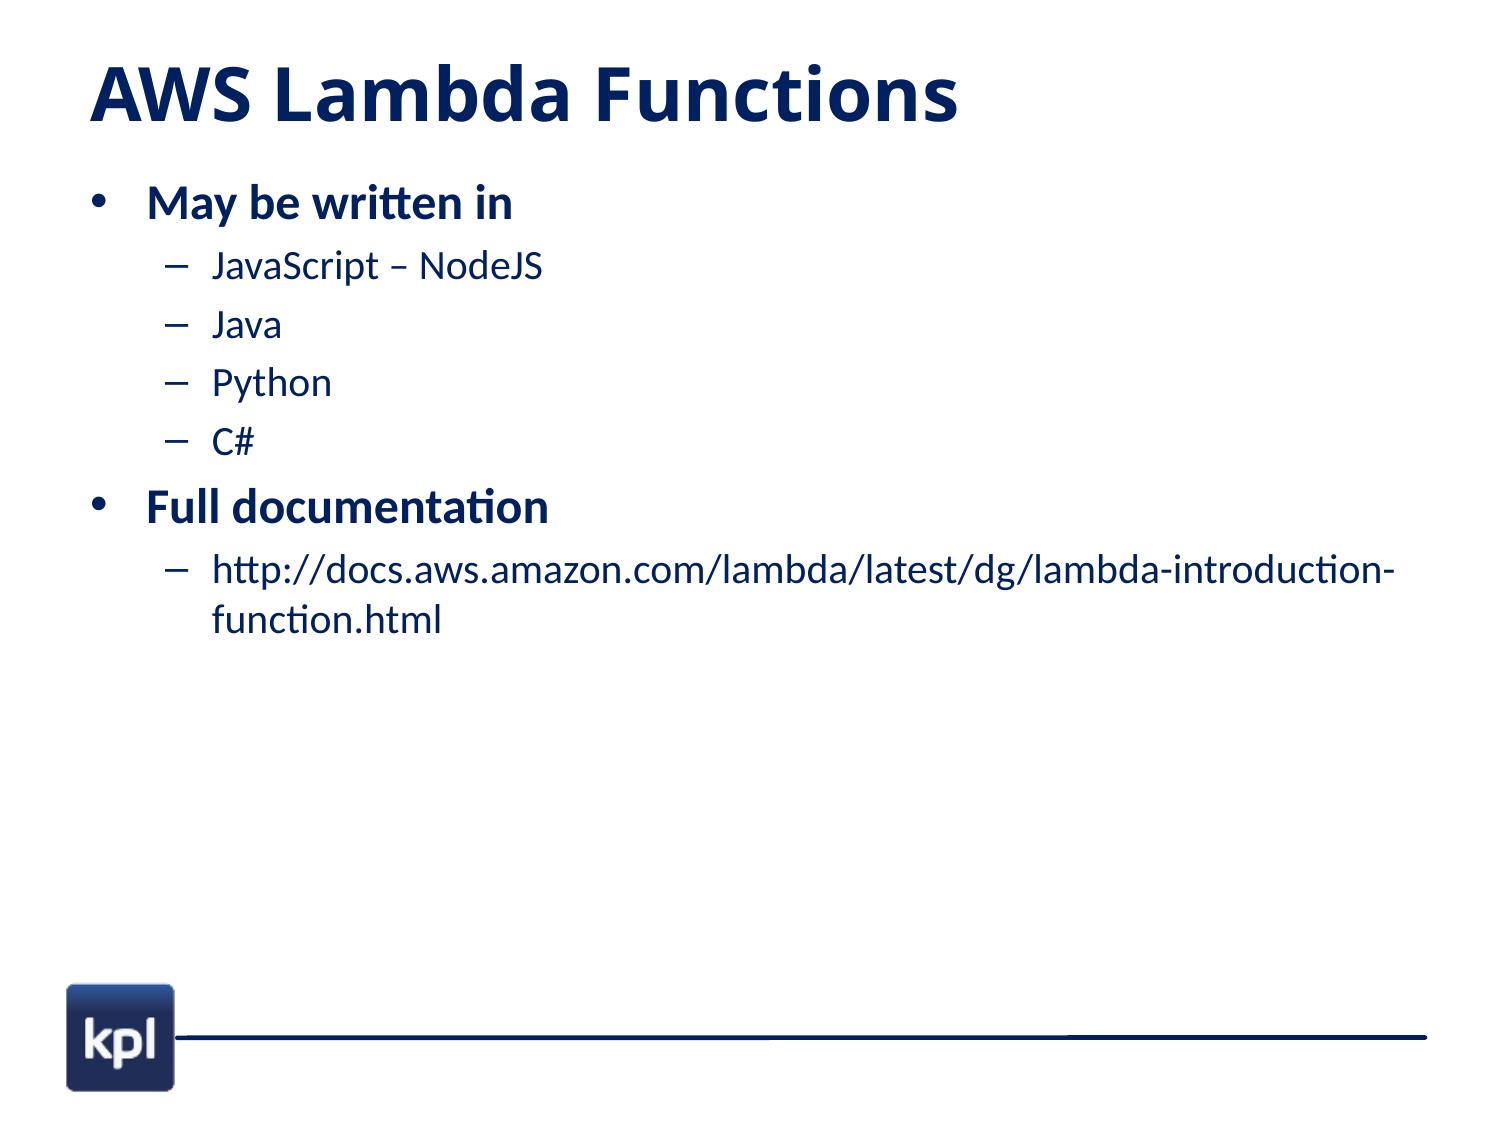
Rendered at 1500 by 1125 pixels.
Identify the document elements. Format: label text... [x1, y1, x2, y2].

picture [62, 980, 178, 1095]
title AWS Lambda Functions [75, 45, 1471, 138]
list May be written in JavaScript – NodeJS Java Python C# Full documentation http://docs.aws.amazon.com/lambda/latest/dg/lambda-introduction-function.html [75, 162, 1425, 1013]
